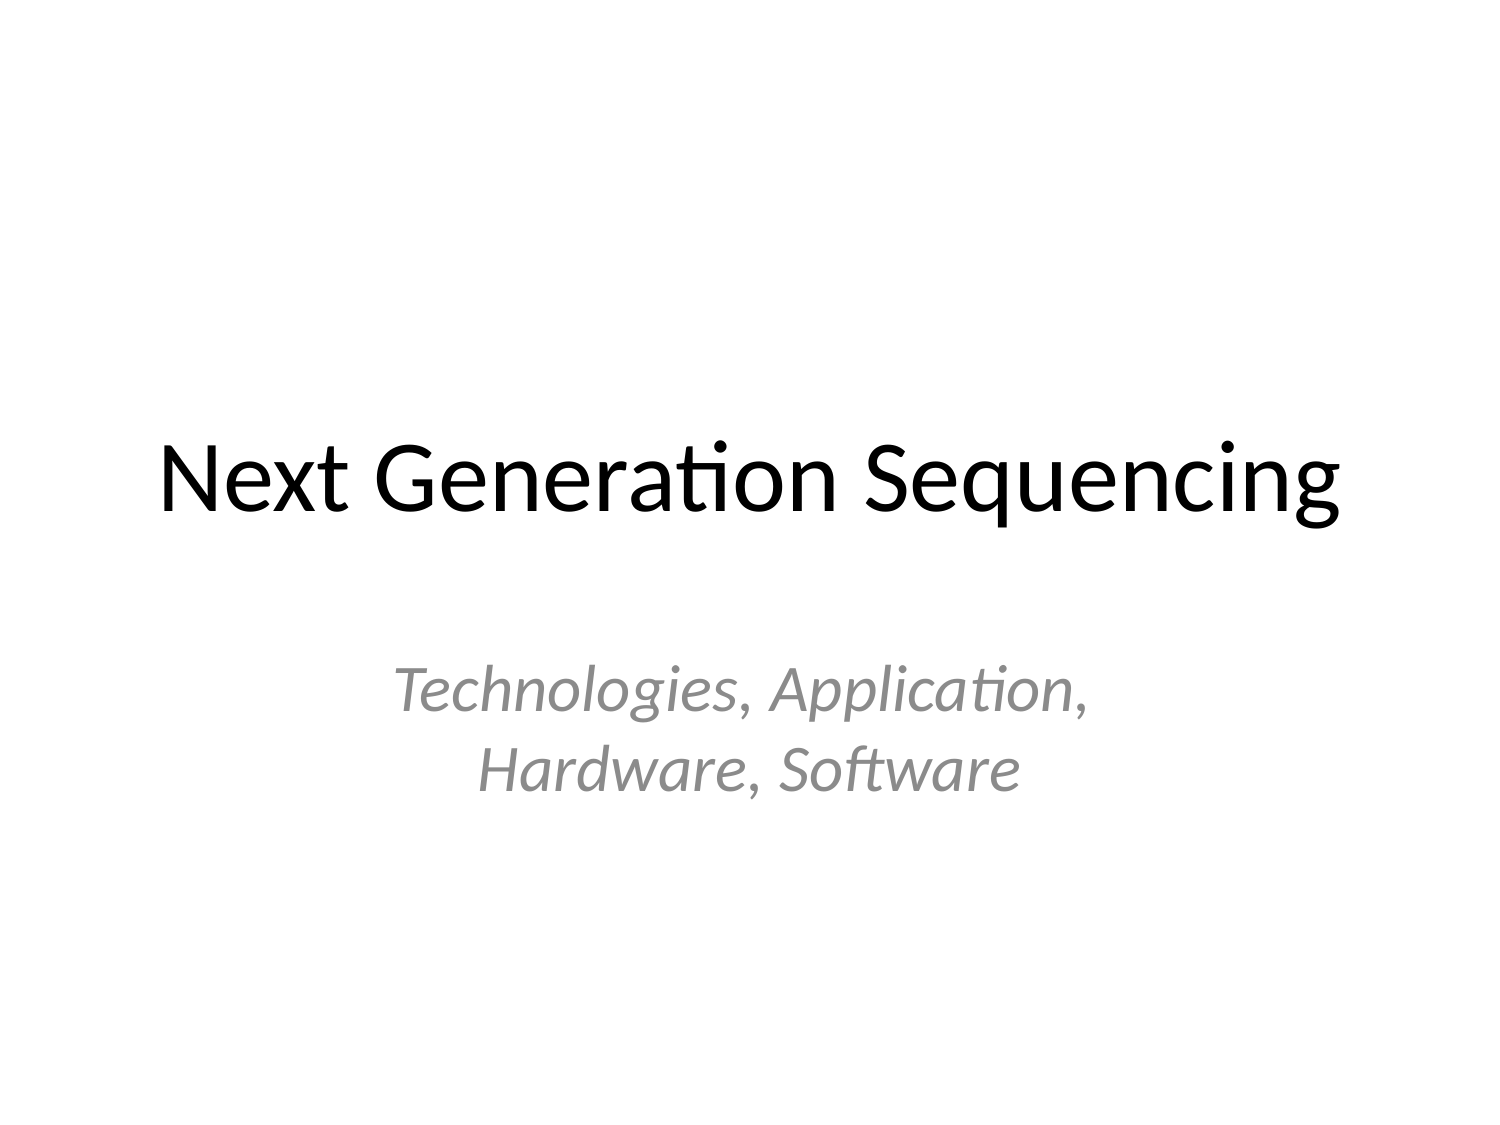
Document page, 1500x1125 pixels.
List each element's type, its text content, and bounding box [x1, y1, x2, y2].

title Next Generation Sequencing [112, 349, 1388, 591]
subtitle Technologies, Application, Hardware, Software [225, 637, 1275, 925]
